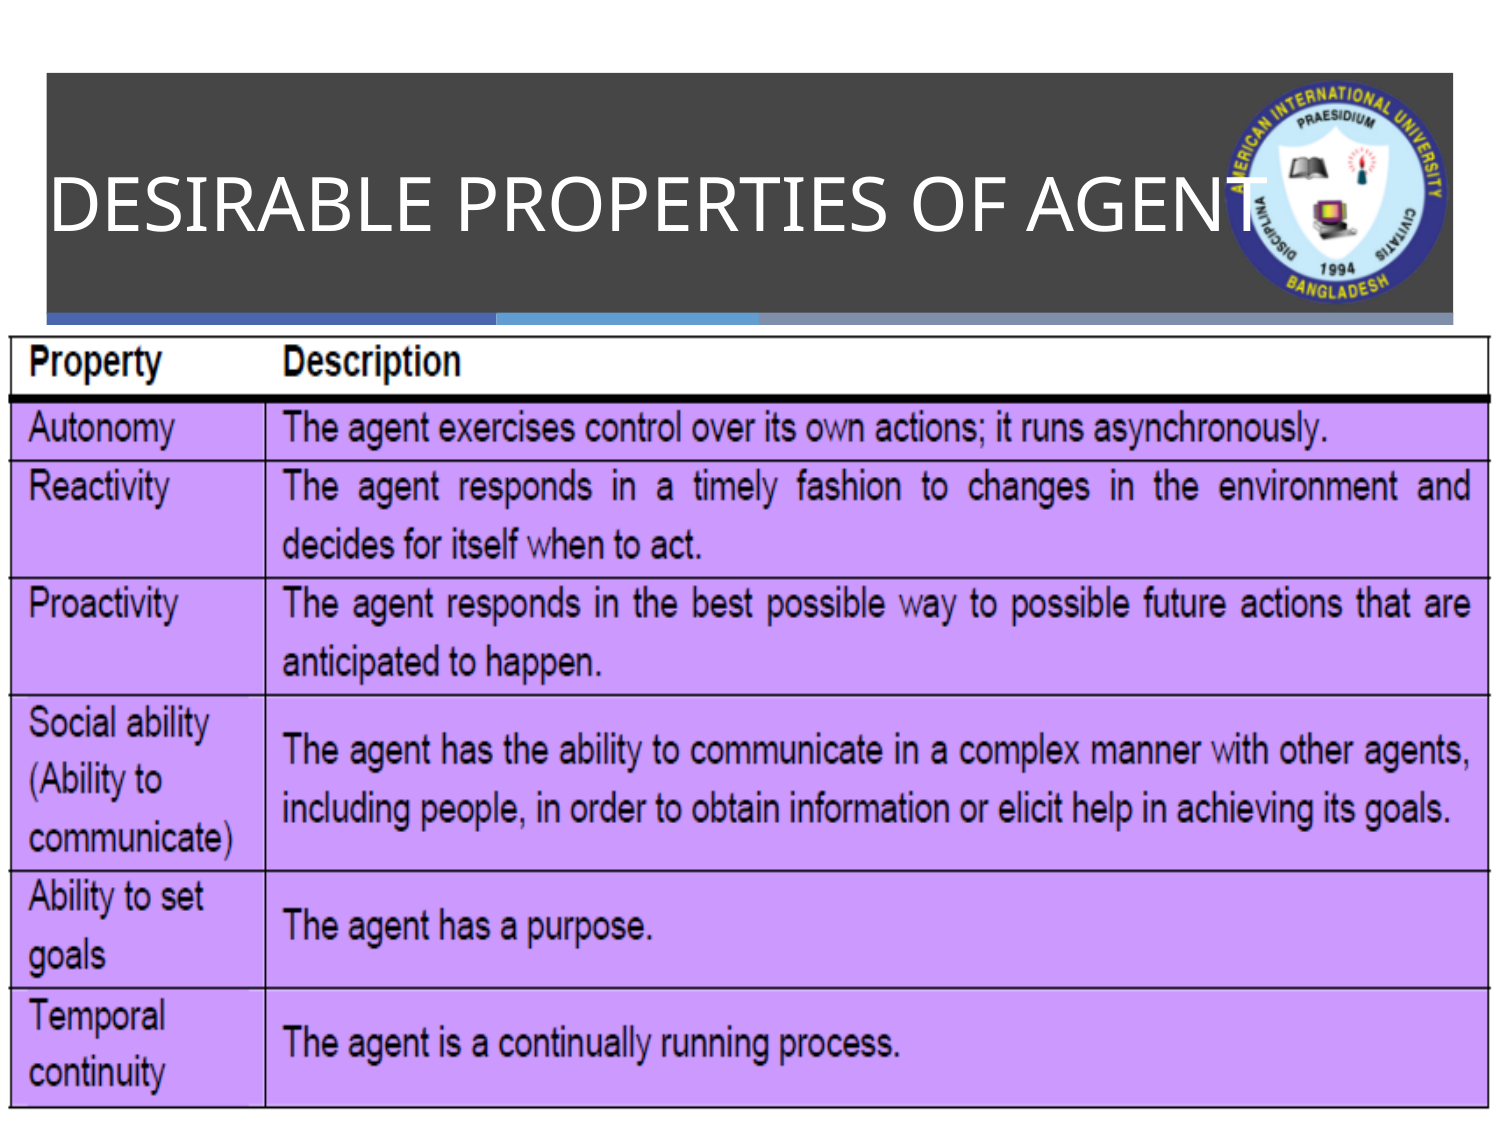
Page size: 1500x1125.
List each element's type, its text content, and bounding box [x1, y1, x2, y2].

picture [0, 324, 1500, 1125]
picture [1220, 75, 1454, 310]
title DESIRABLE PROPERTIES OF AGENT [32, 75, 1314, 255]
